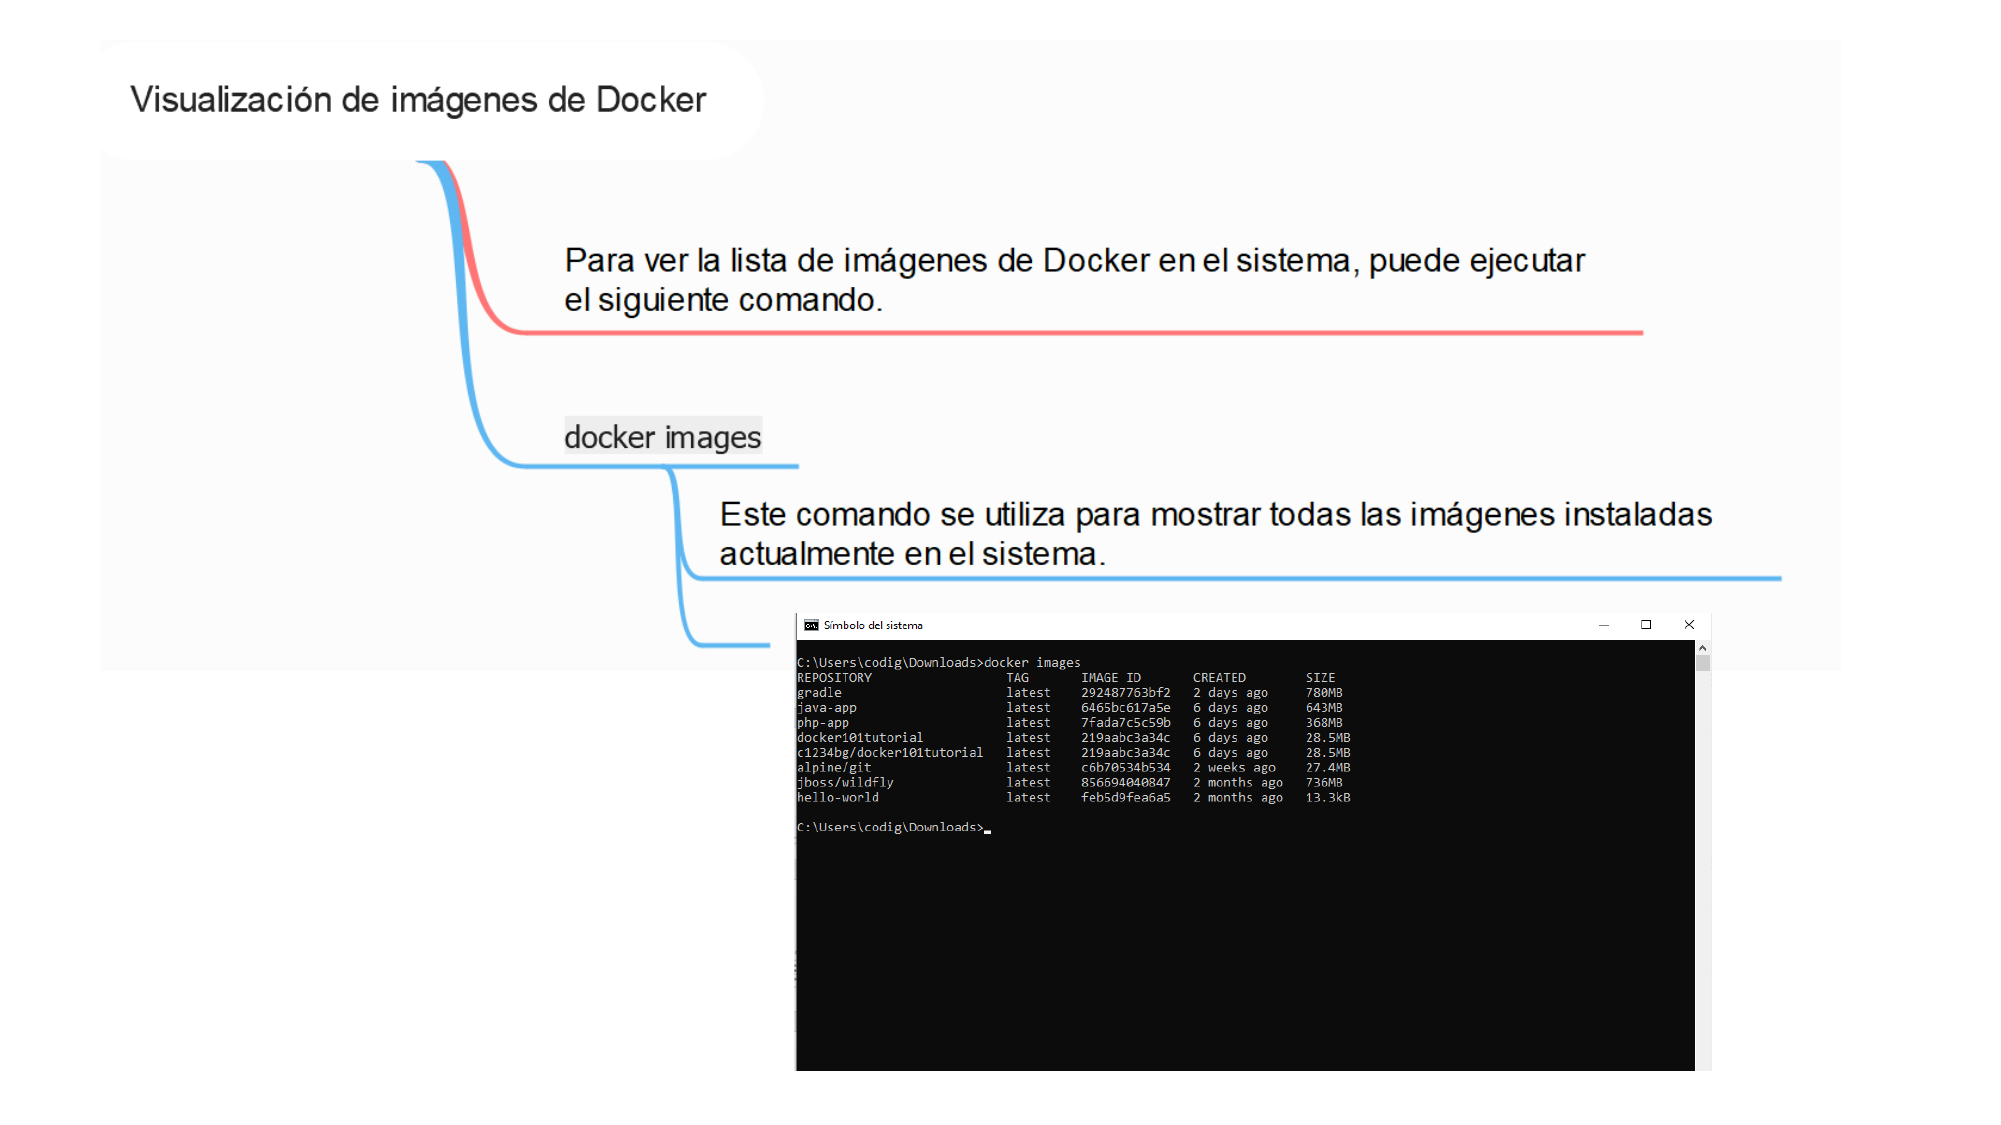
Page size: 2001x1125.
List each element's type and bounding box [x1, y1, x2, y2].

picture [100, 40, 1842, 1071]
